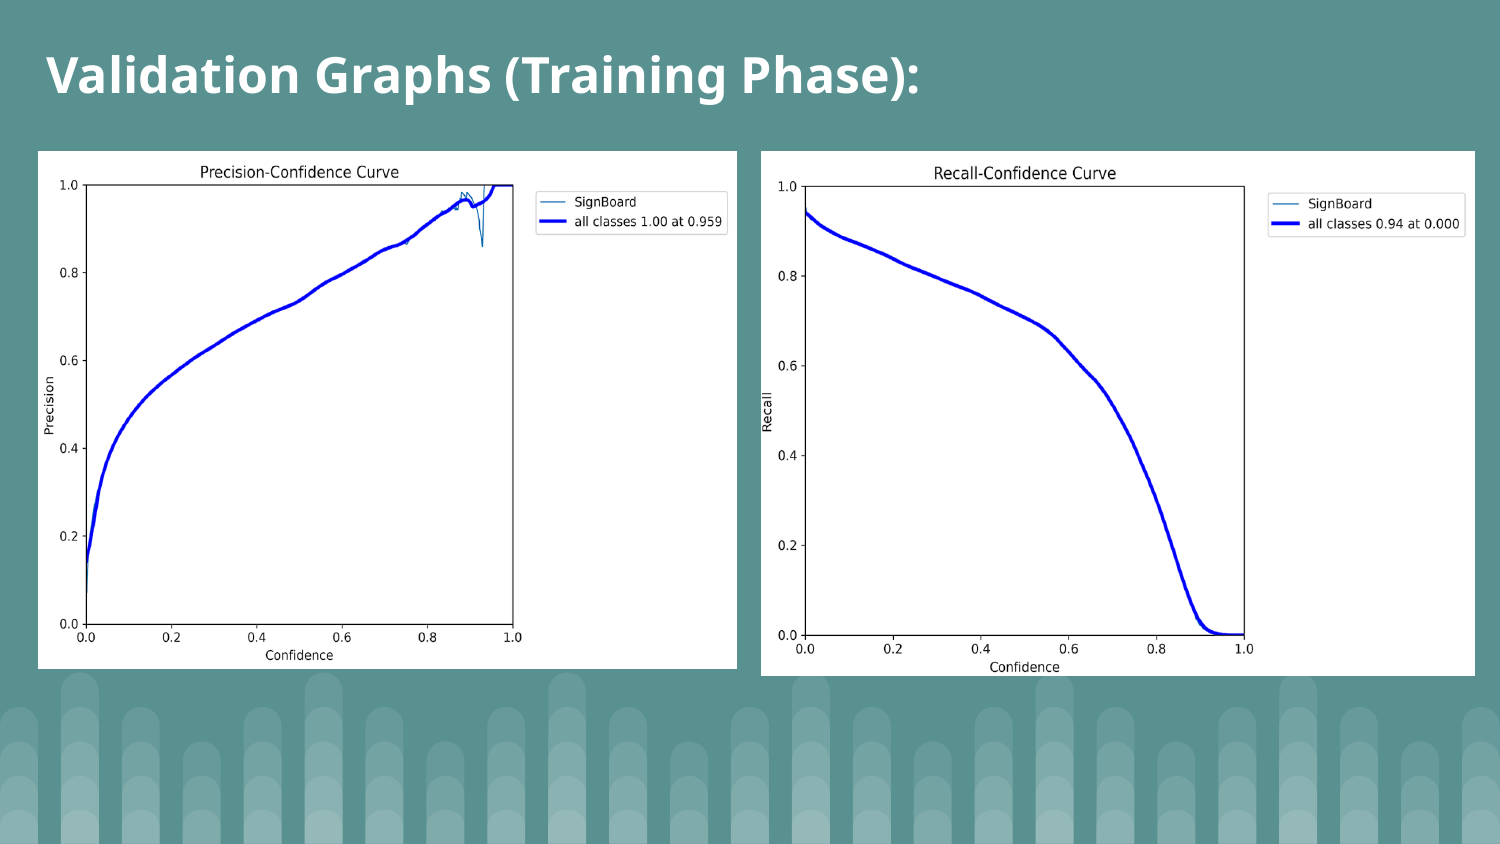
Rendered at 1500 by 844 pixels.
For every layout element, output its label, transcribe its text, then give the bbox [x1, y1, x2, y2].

title Validation Graphs (Training Phase): [31, 21, 1367, 127]
picture [761, 150, 1476, 676]
picture [38, 150, 737, 670]
